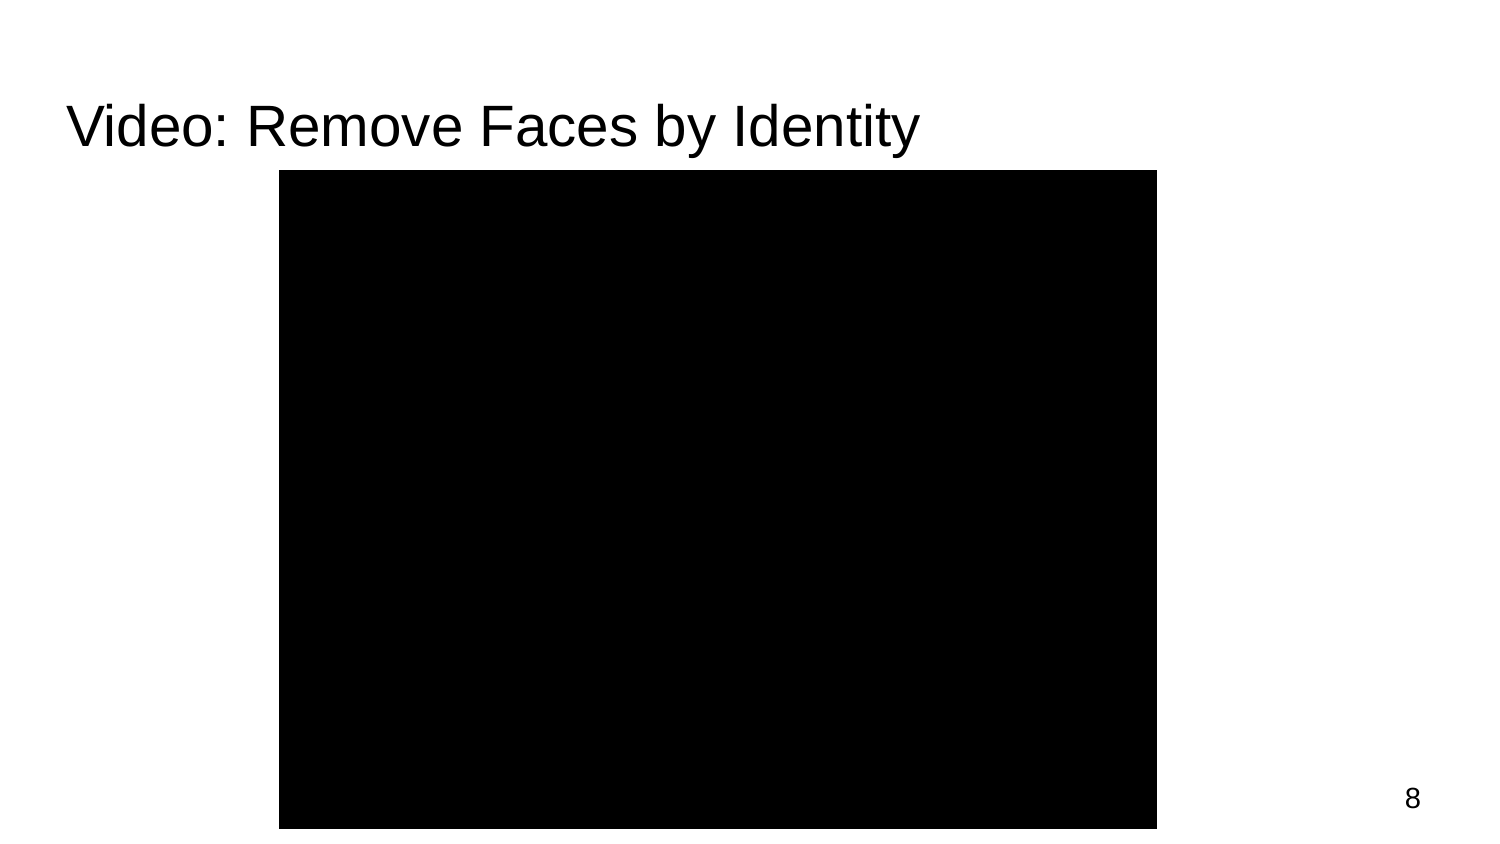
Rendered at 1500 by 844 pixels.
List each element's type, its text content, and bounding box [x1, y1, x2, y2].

title Video: Remove Faces by Identity [51, 72, 1449, 167]
slide_number 8 [1389, 764, 1480, 830]
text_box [277, 169, 1158, 830]
